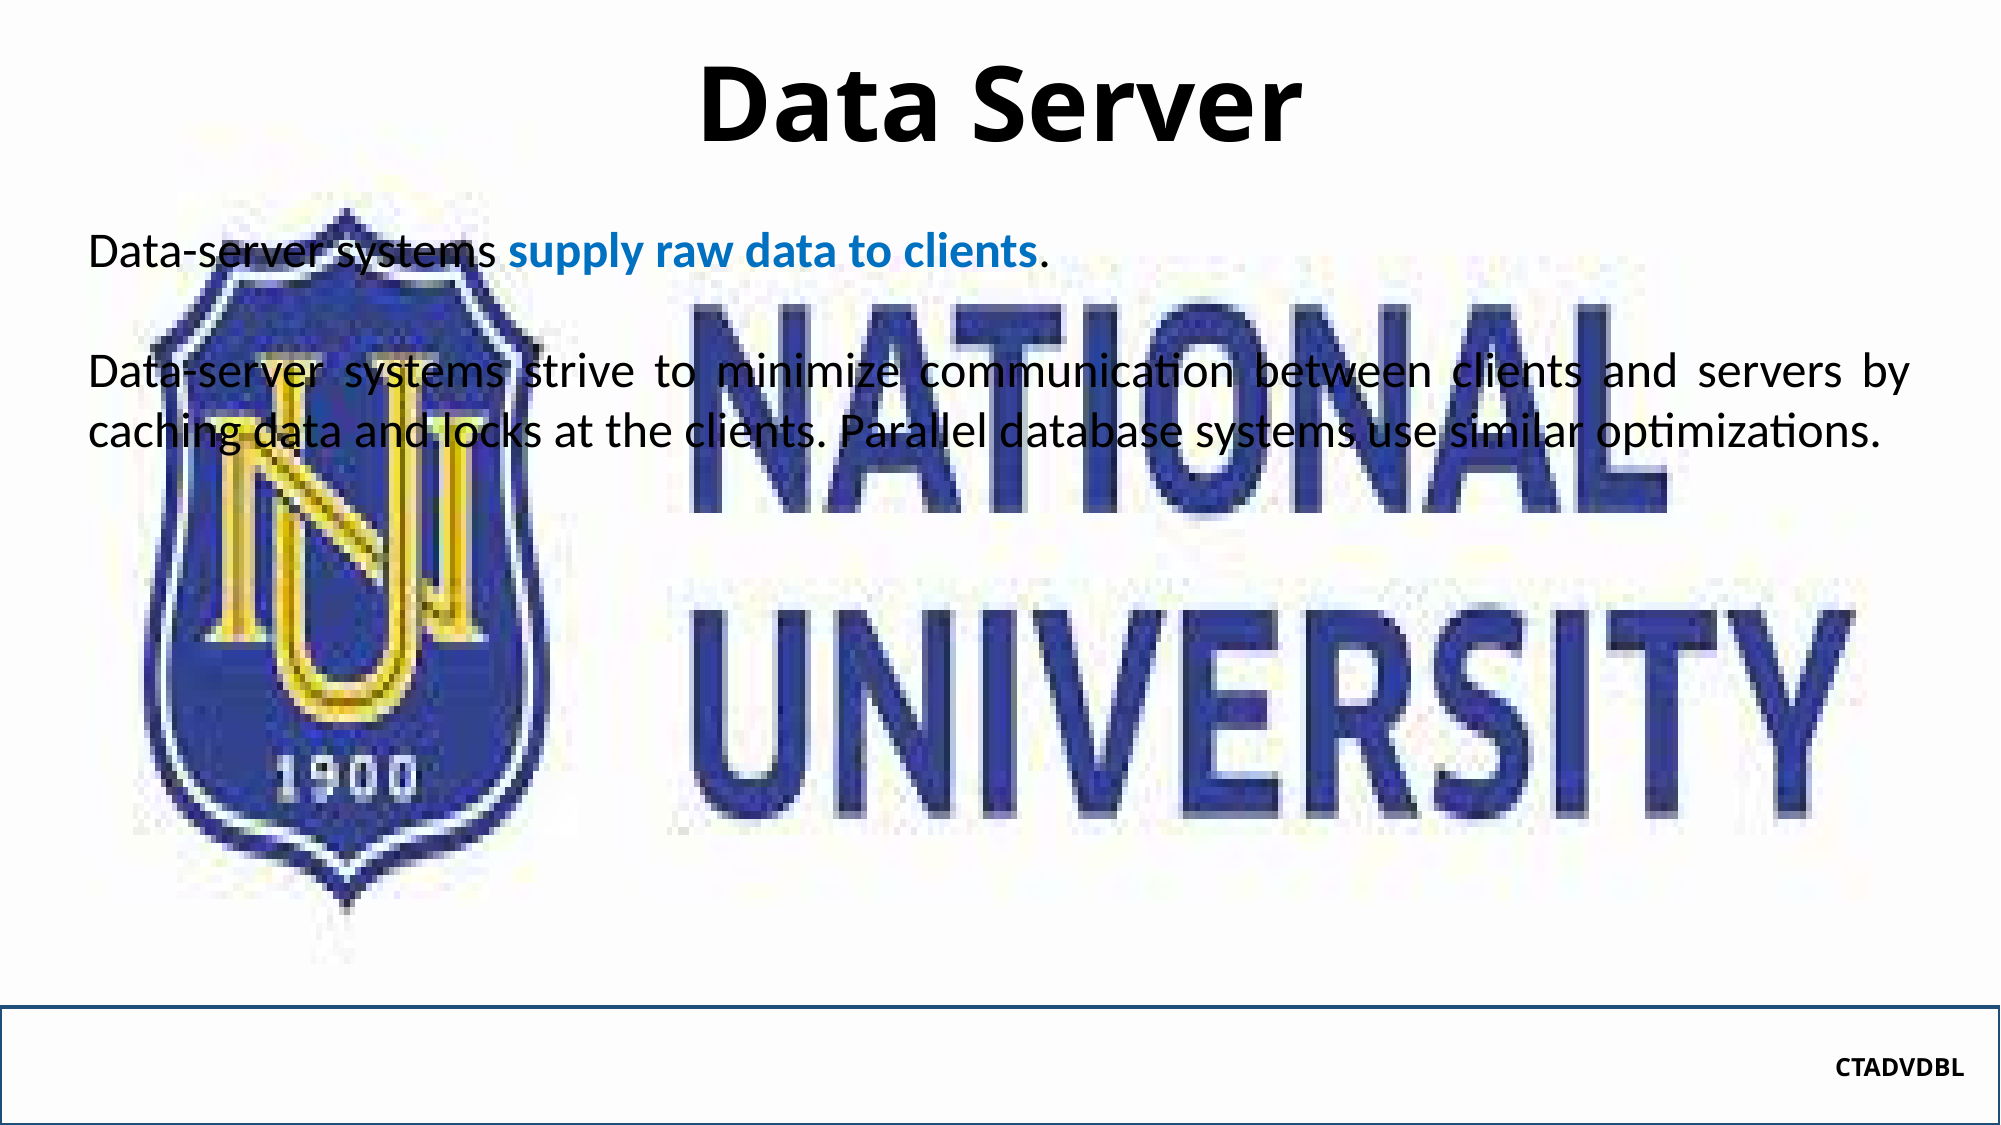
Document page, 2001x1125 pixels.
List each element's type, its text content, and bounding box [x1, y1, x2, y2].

title Data Server [249, 31, 1750, 172]
picture [0, 0, 2000, 1007]
footer CTADVDBL [0, 1007, 2000, 1125]
text_box Data-server systems supply raw data to clients. Data-server systems strive to minimize communication between clients and servers by caching data and locks at the clients. Parallel database systems use similar optimizations. [73, 209, 1927, 645]
